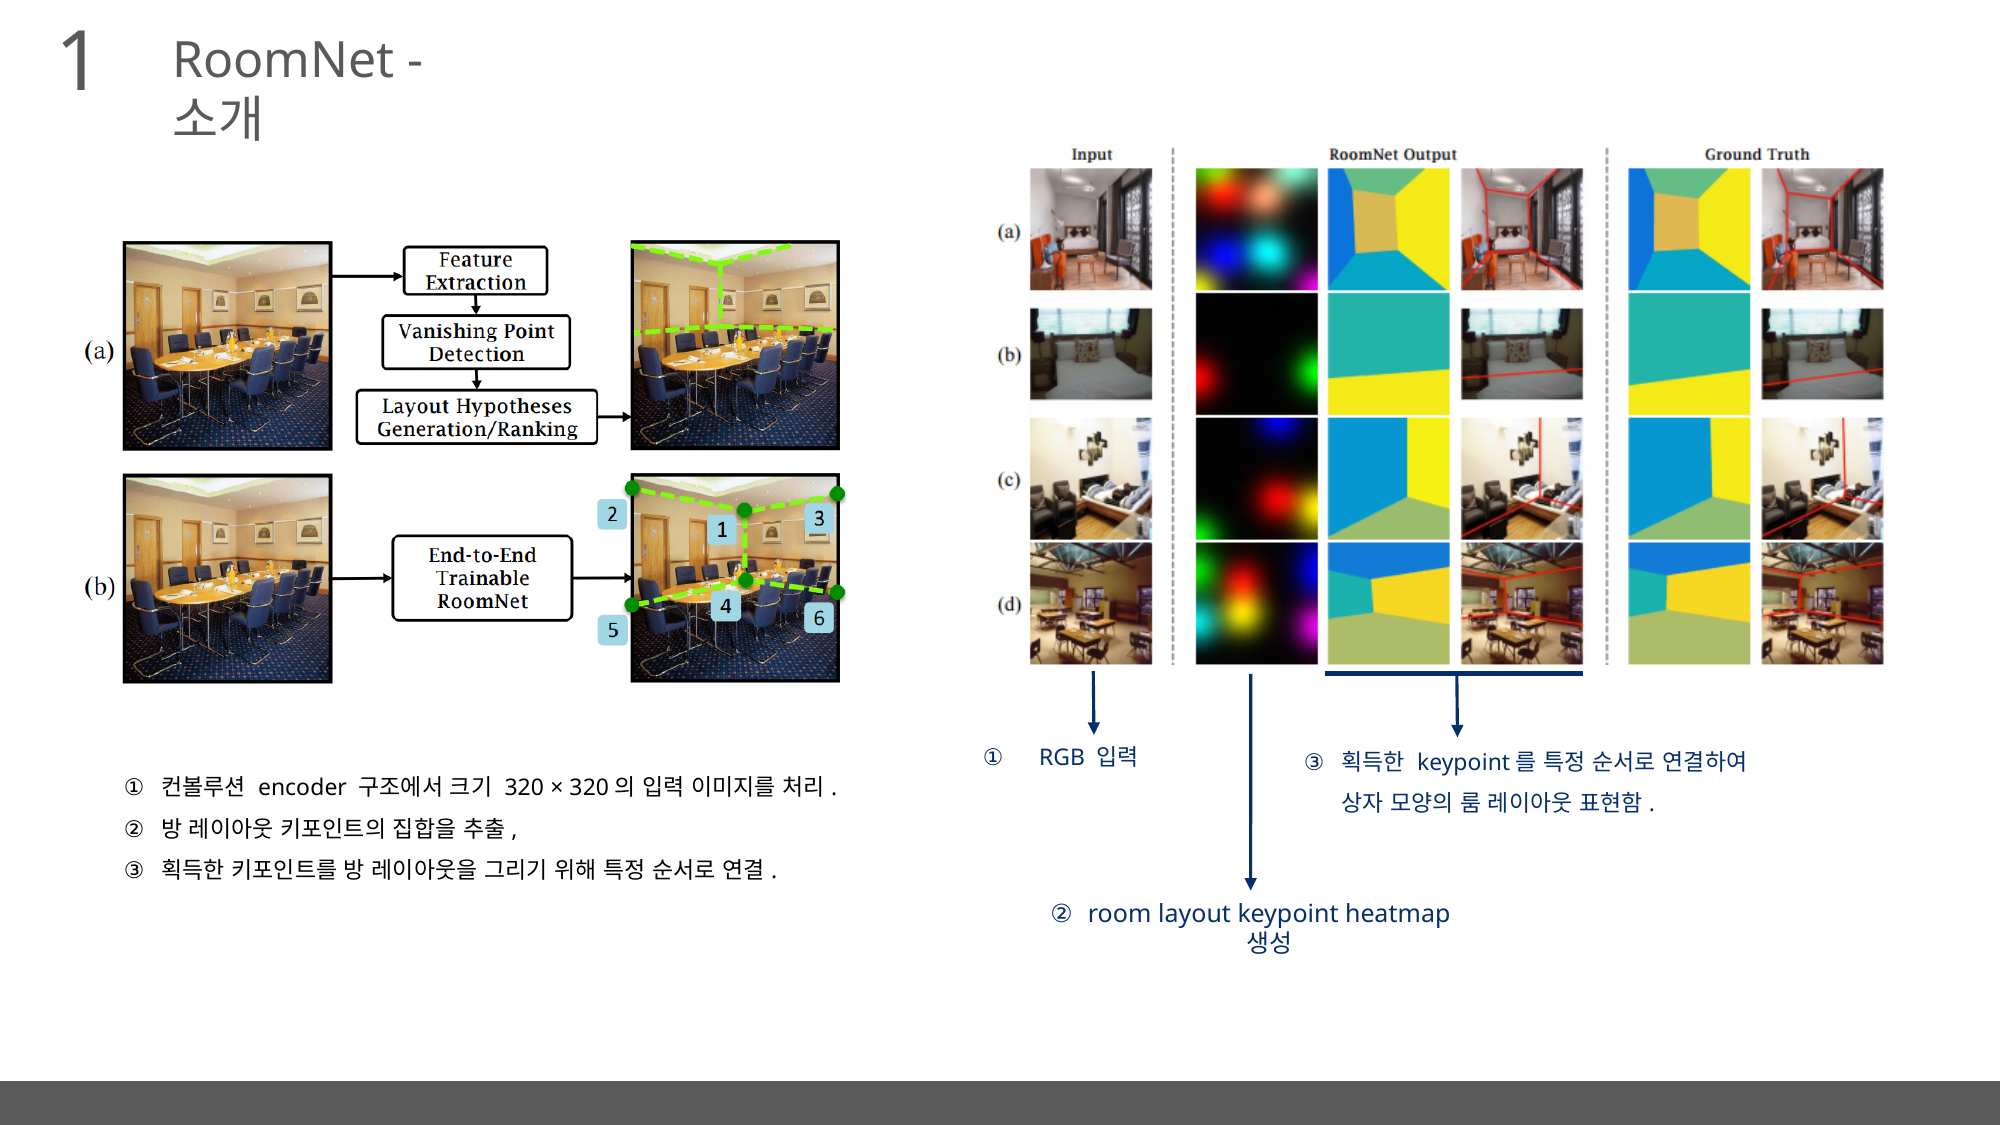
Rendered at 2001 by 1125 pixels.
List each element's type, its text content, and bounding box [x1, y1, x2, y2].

text_box 획득한 keypoint를 특정 순서로 연결하여 상자 모양의 룸 레이아웃 표현함. [1288, 726, 1769, 824]
text_box RoomNet - 소개 [157, 20, 555, 155]
text_box room layout keypoint heatmap 생성 [1010, 890, 1491, 966]
picture [971, 143, 1904, 665]
text_box [0, 1080, 2000, 1125]
text_box RGB 입력 [968, 734, 1220, 777]
picture [79, 226, 857, 693]
text_box 컨볼루션 encoder 구조에서 크기 320 × 320의 입력 이미지를 처리. 방 레이아웃 키포인트의 집합을 추출, 획득한 키포인트를 방 레이아웃을 그리기 위해 특정 순서로 연결. [108, 751, 866, 891]
text_box 1 [23, 0, 135, 115]
